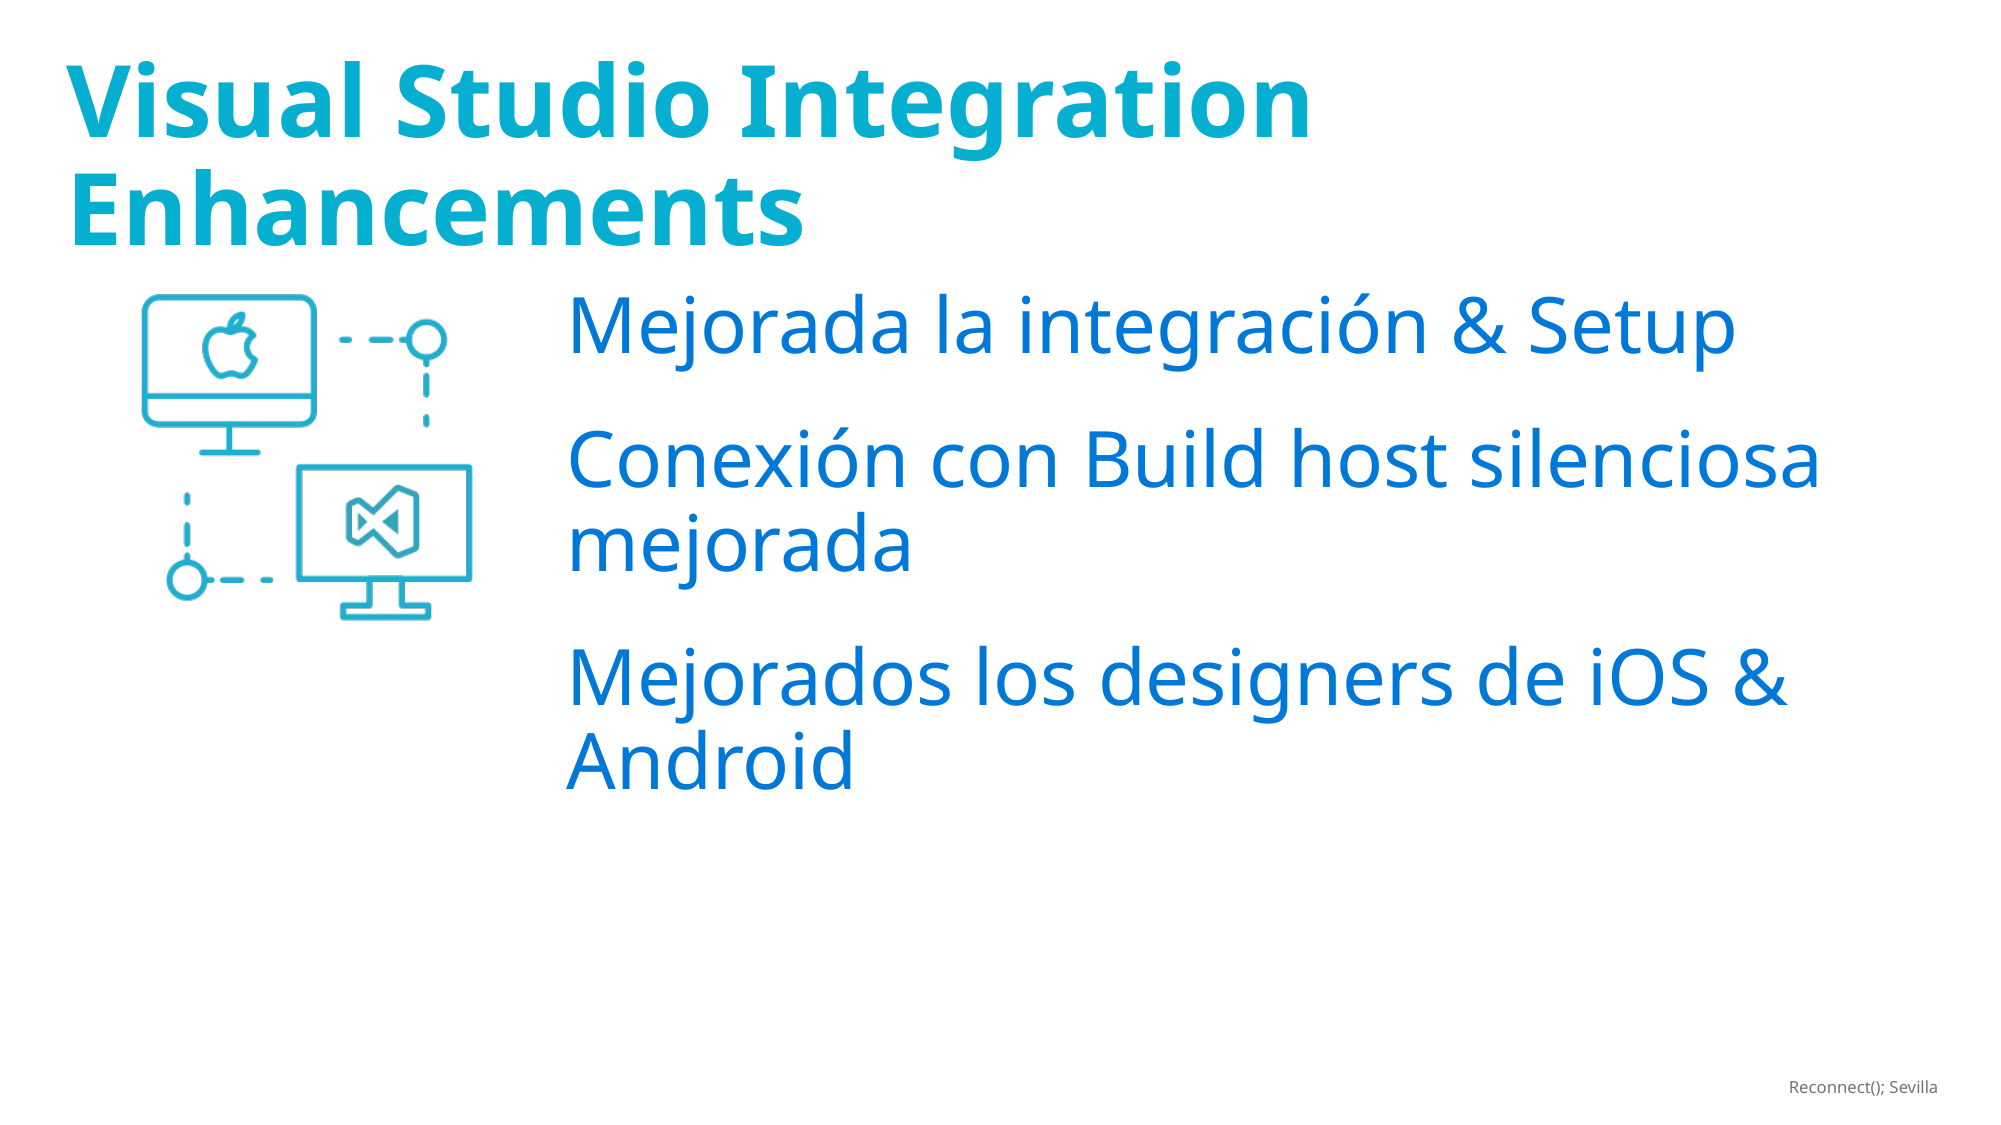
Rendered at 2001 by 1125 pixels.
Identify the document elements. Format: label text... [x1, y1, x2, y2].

picture [44, 194, 570, 720]
list Mejorada la integración & Setup Conexión con Build host silenciosa mejorada Mejorados los designers de iOS & Android [544, 268, 1956, 1078]
title Visual Studio Integration Enhancements [44, 33, 1956, 195]
